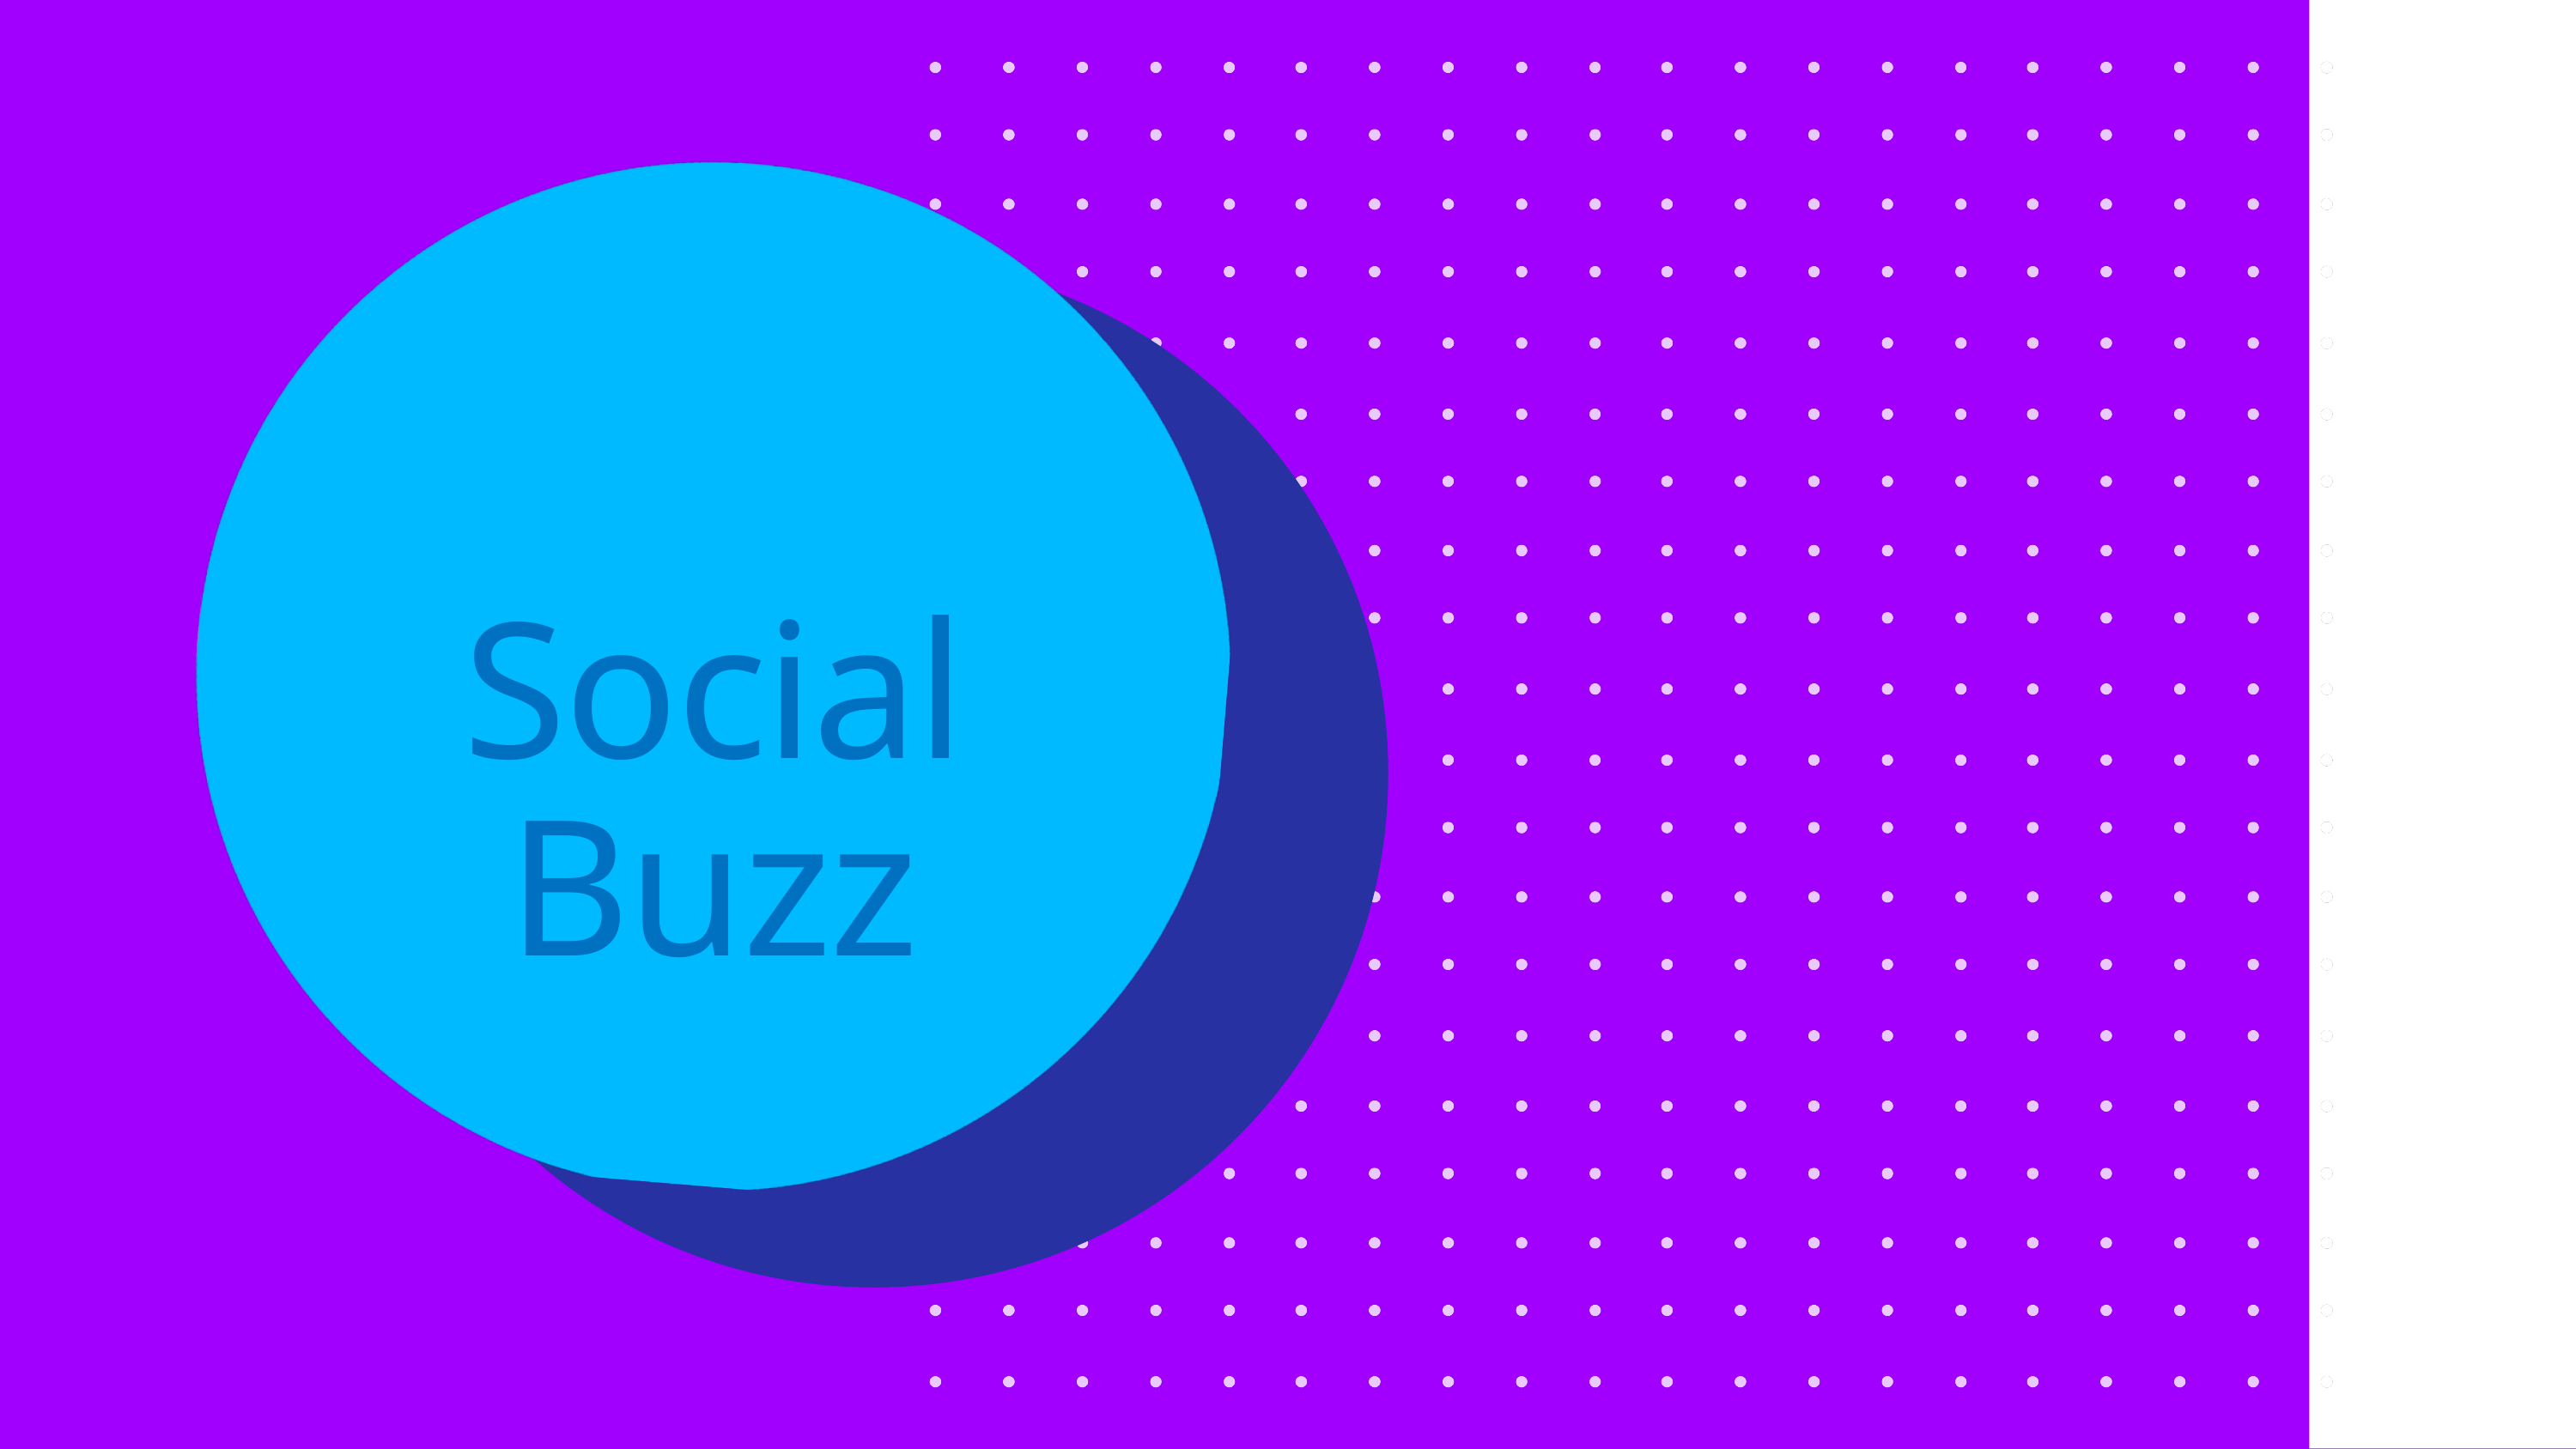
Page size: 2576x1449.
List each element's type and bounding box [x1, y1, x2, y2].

text_box [921, 57, 2337, 1392]
text_box [2309, 0, 2576, 1449]
text_box [155, 115, 1388, 1288]
